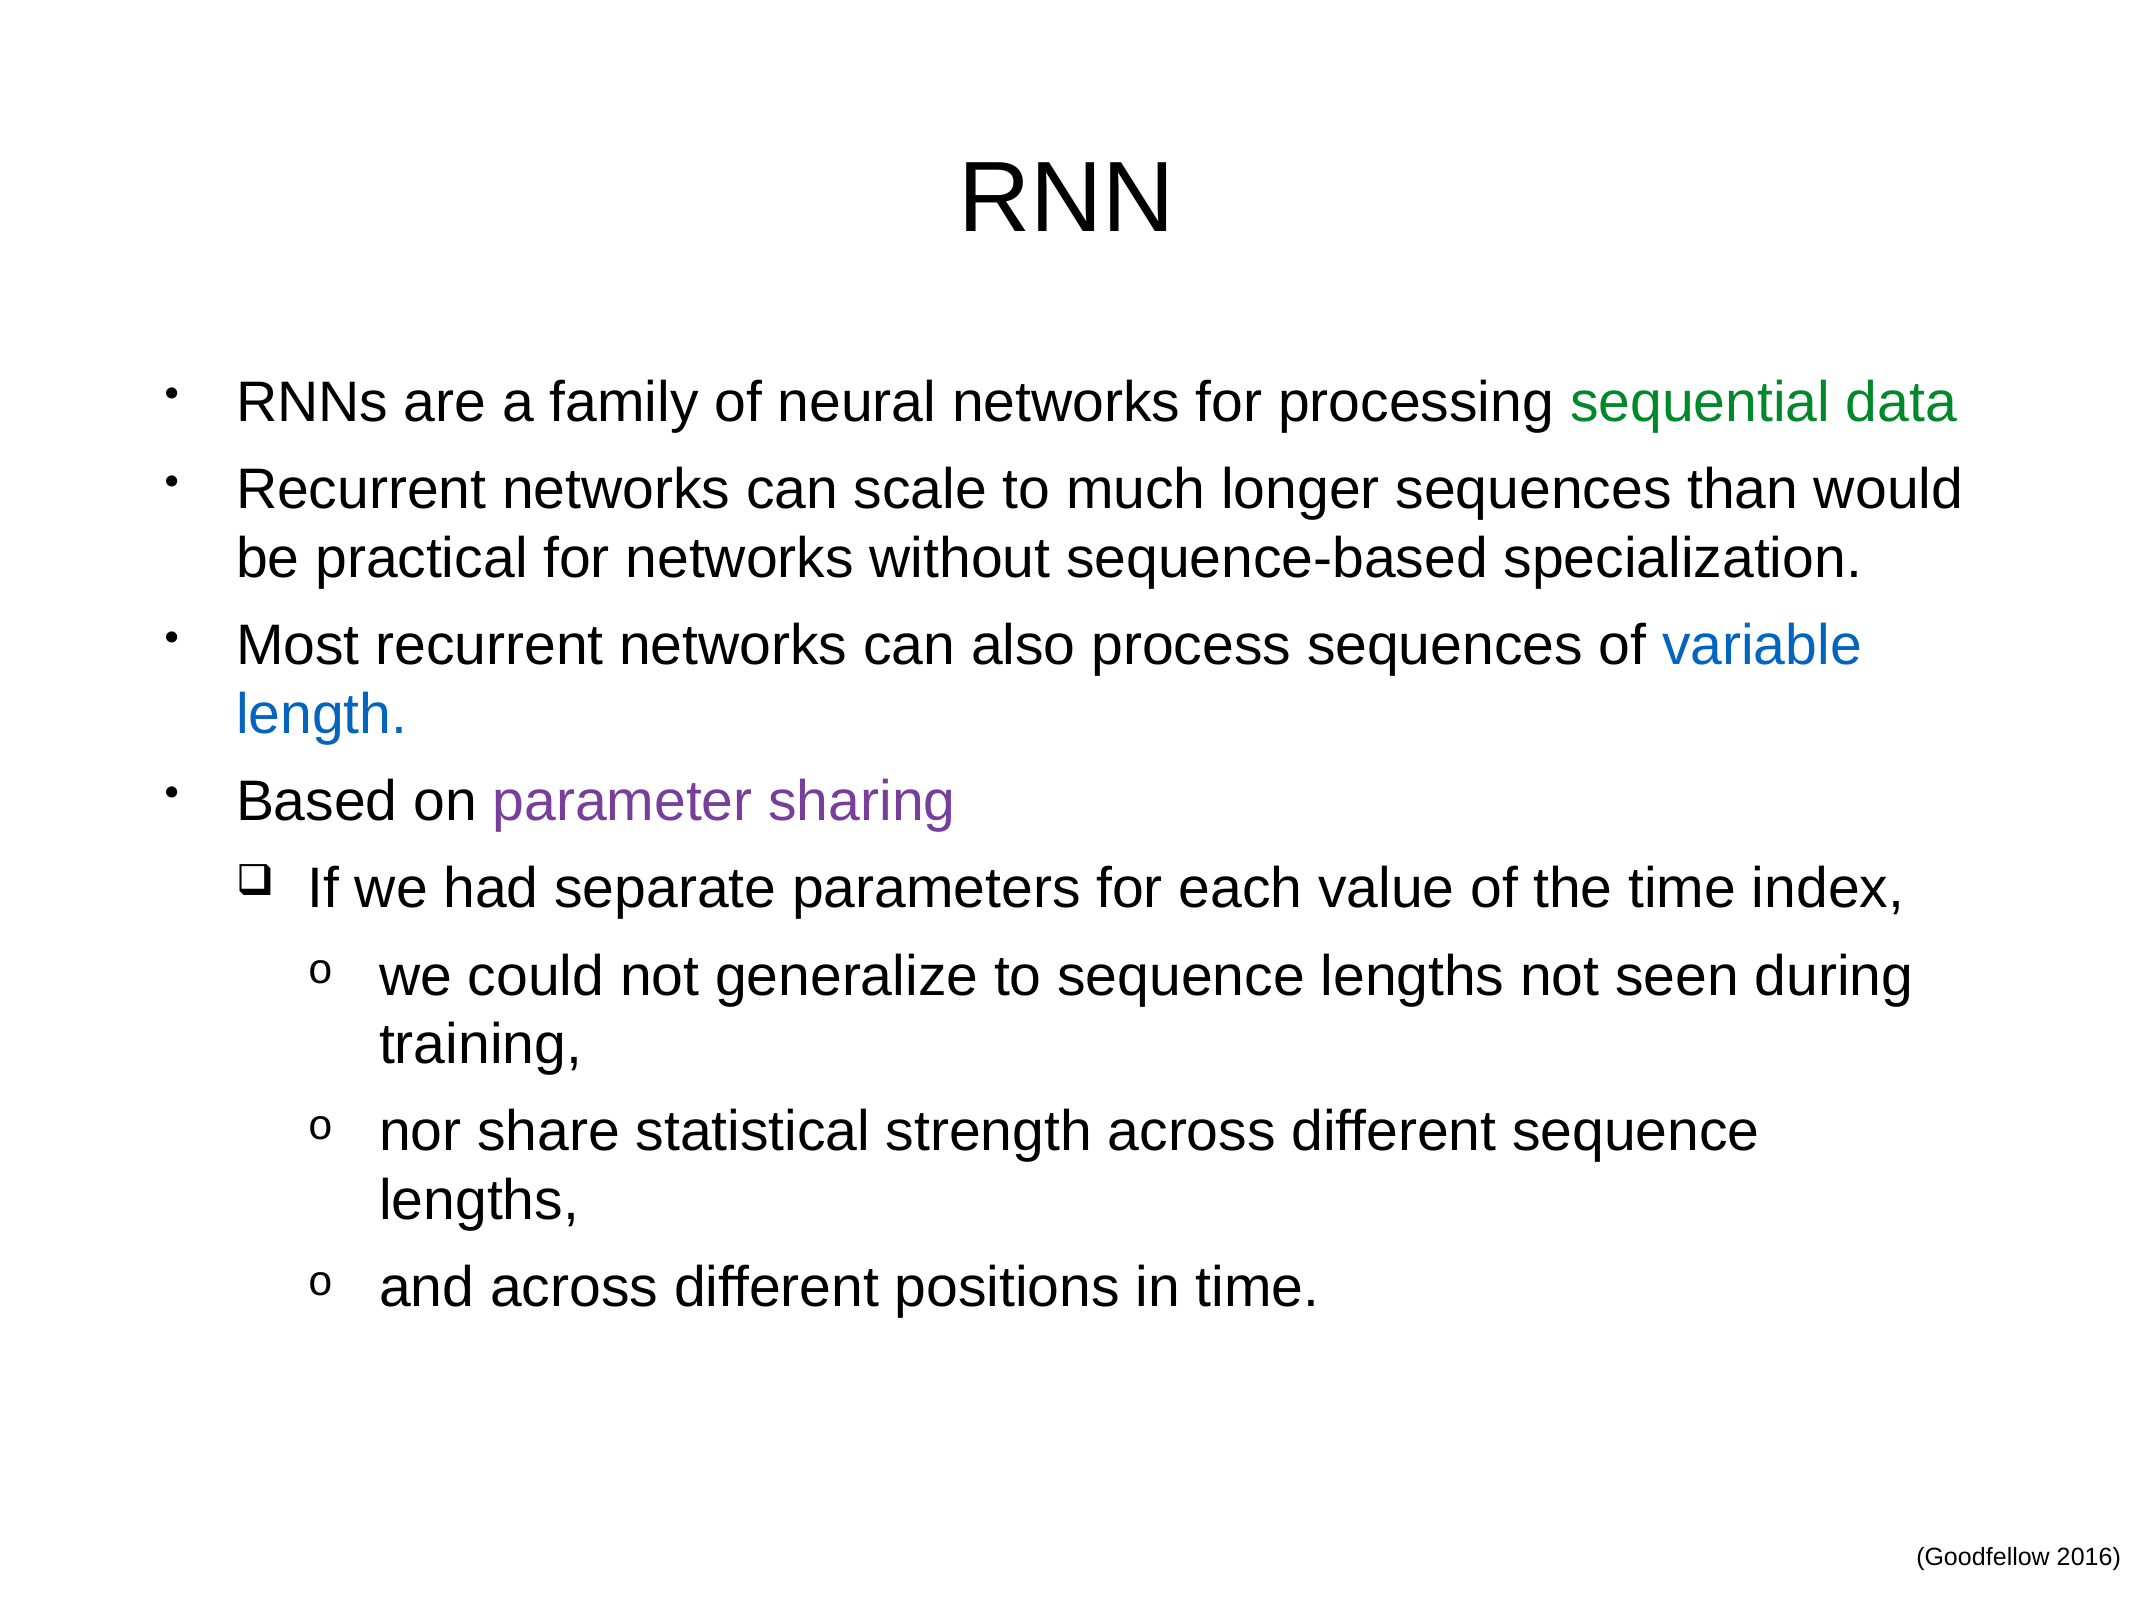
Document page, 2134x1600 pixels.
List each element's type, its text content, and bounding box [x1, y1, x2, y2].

title RNN [155, 72, 1978, 311]
list RNNs are a family of neural networks for processing sequential data Recurrent networks can scale to much longer sequences than would be practical for networks without sequence-based specialization. Most recurrent networks can also process sequences of variable length. Based on parameter sharing If we had separate parameters for each value of the time index, we could not generalize to sequence lengths not seen during training, nor share statistical strength across different sequence lengths, and across different positions in time. [155, 355, 1978, 1459]
